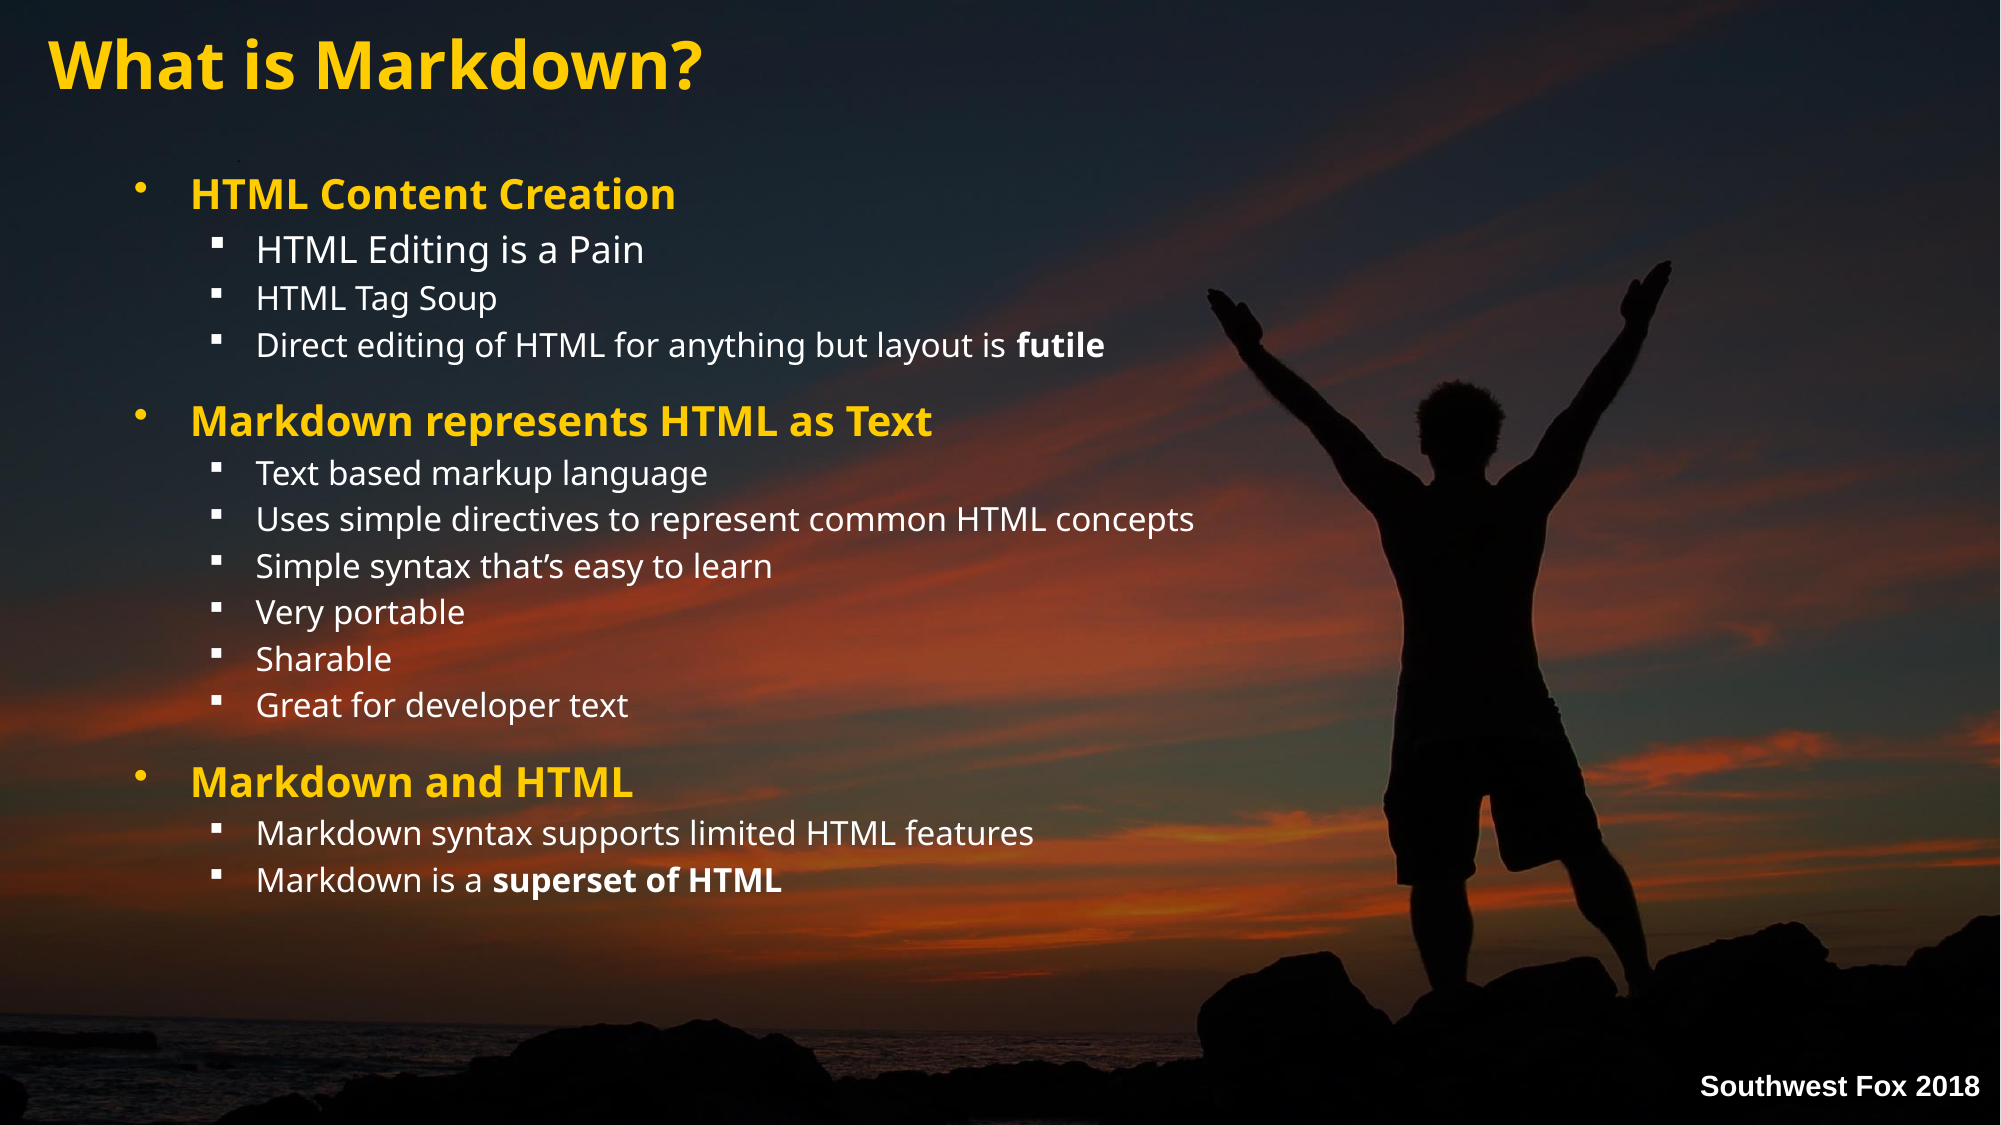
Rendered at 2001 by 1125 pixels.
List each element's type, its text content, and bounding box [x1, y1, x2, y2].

list HTML Content Creation HTML Editing is a Pain HTML Tag Soup Direct editing of HTML for anything but layout is futile Markdown represents HTML as Text Text based markup language Uses simple directives to represent common HTML concepts Simple syntax that’s easy to learn Very portable Sharable Great for developer text Markdown and HTML Markdown syntax supports limited HTML features Markdown is a superset of HTML [111, 149, 1995, 975]
picture [0, 0, 2001, 1125]
title What is Markdown? [33, 24, 1734, 100]
